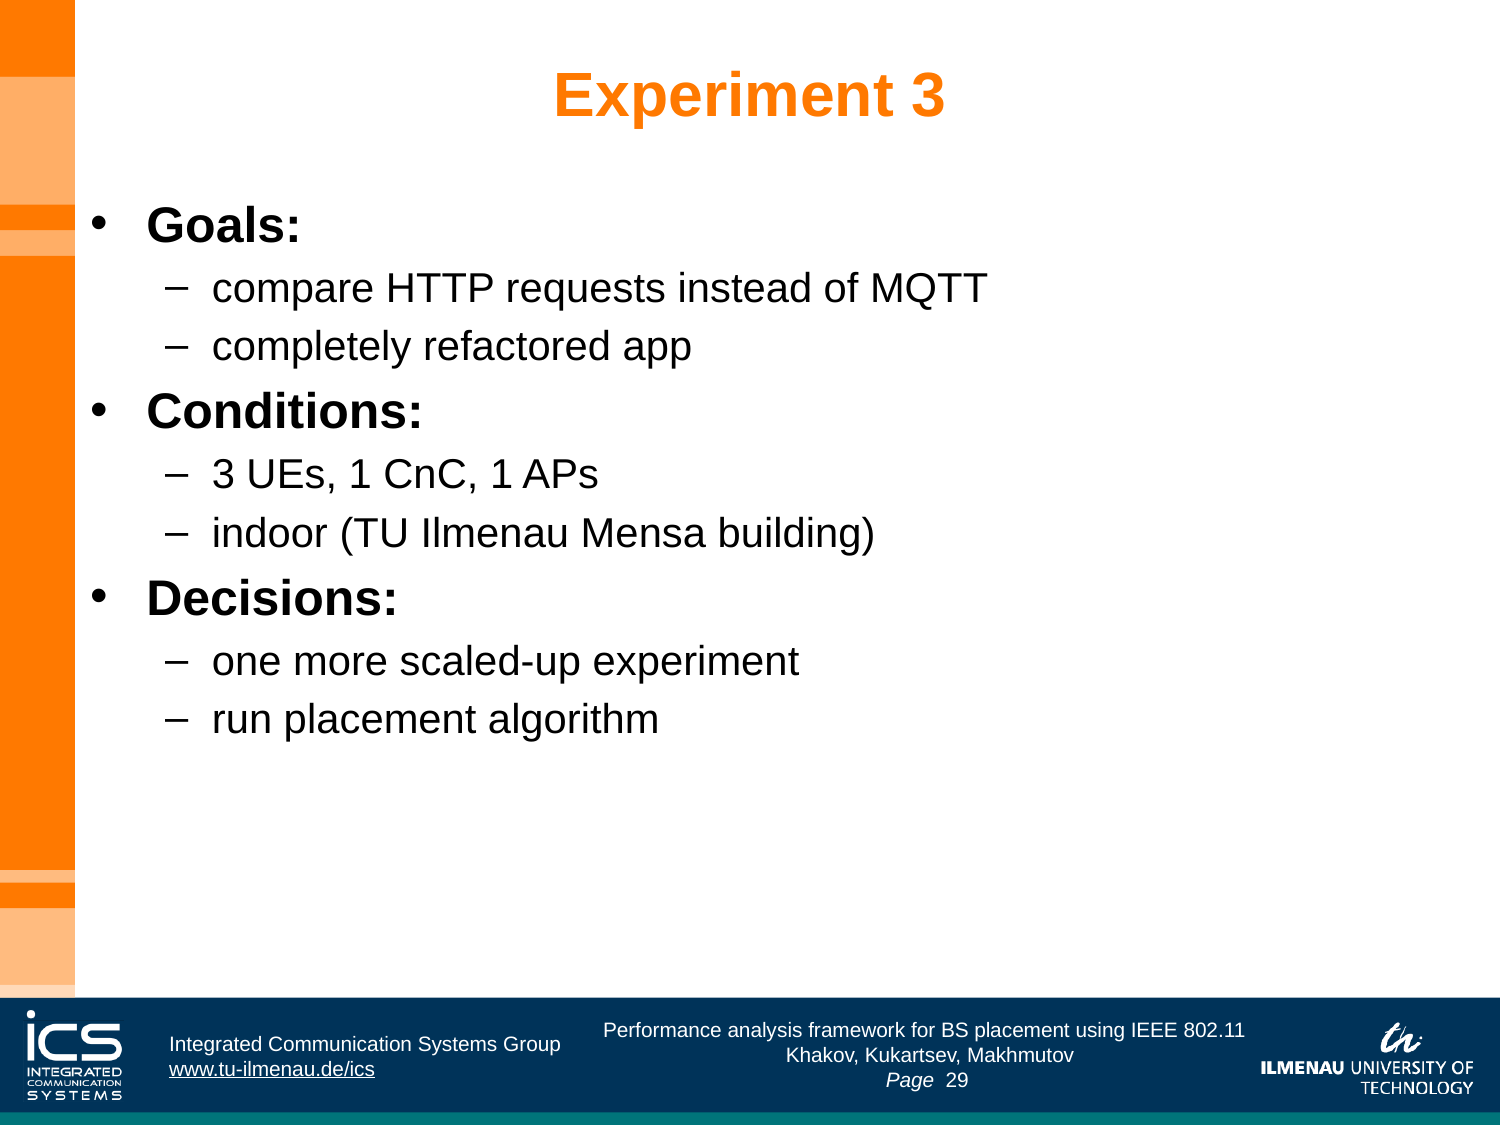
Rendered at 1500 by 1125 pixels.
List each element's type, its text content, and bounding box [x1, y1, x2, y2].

title Experiment 3 [75, 45, 1425, 138]
list Goals: compare HTTP requests instead of MQTT completely refactored app Conditions: 3 UEs, 1 CnC, 1 APs indoor (TU Ilmenau Mensa building) Decisions: one more scaled-up experiment run placement algorithm [75, 184, 1365, 1005]
picture [23, 1009, 124, 1102]
picture [1261, 1022, 1474, 1094]
